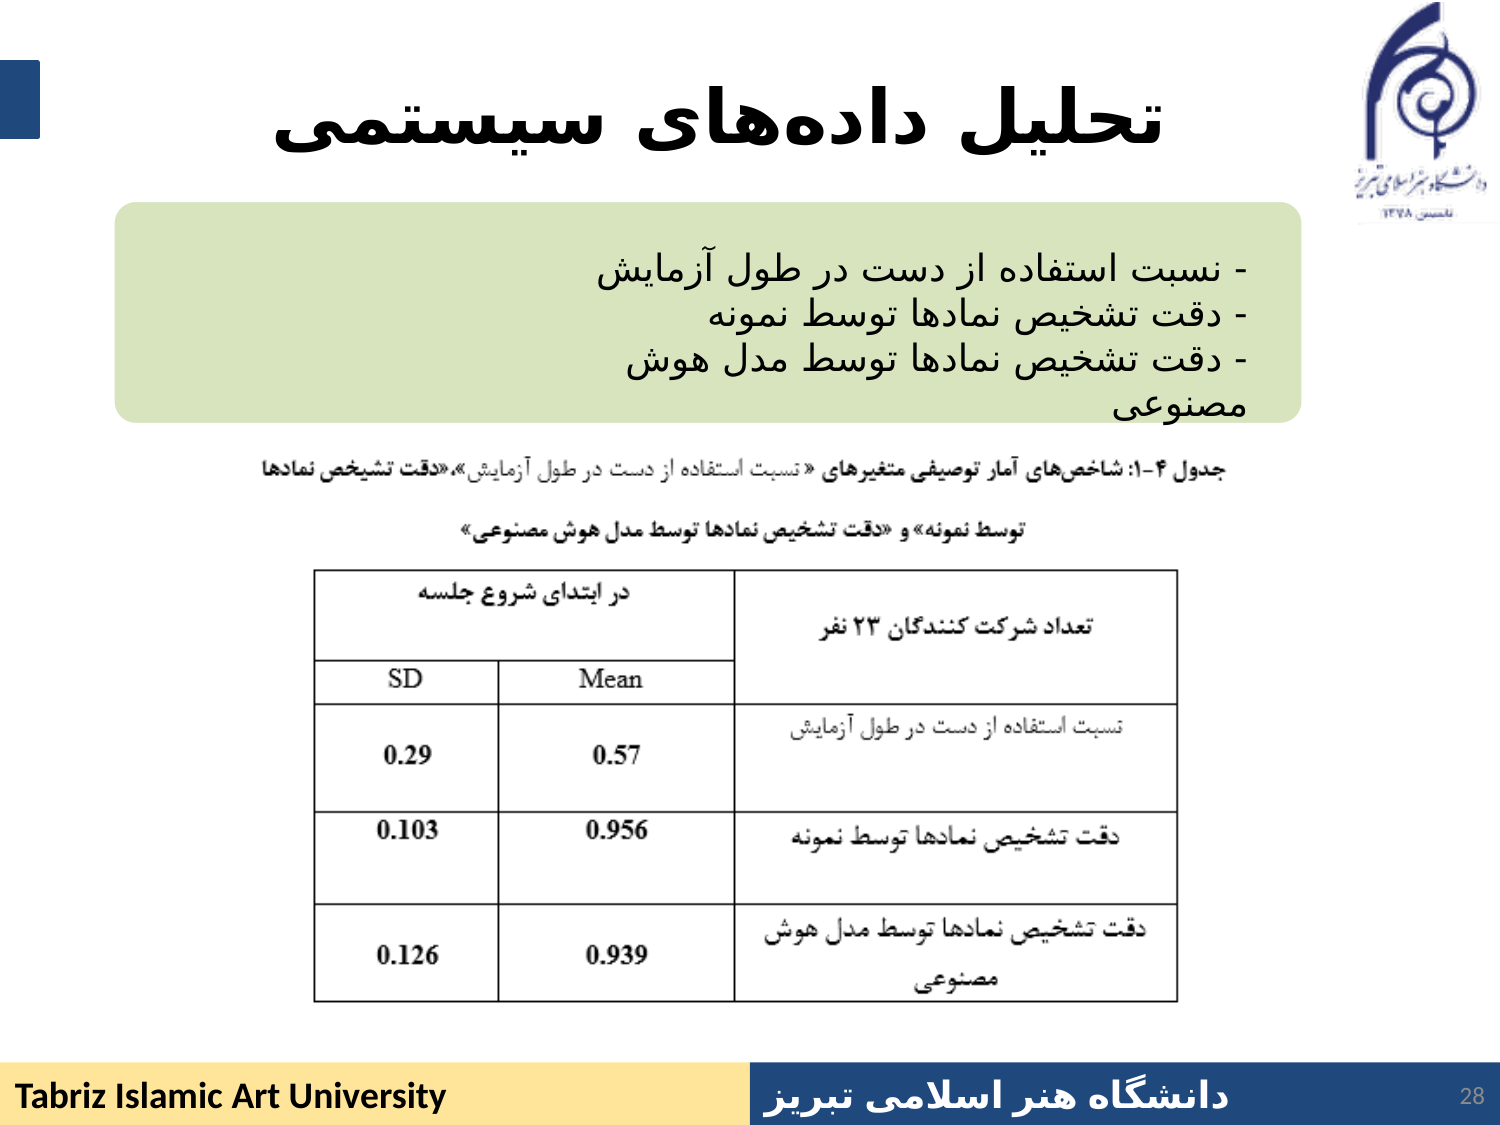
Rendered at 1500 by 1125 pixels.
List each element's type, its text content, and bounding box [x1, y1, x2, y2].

text_box تحلیل داده‌های سیستمی [208, 32, 1229, 195]
text_box [110, 197, 1306, 428]
picture [1342, 2, 1500, 225]
slide_number 28 [1419, 1065, 1500, 1125]
picture [208, 415, 1261, 1048]
text_box - نسبت استفاده از دست در طول آزمایش - دقت تشخیص نمادها توسط نمونه - دقت تشخیص نمادها توسط مدل هوش مصنوعی [557, 236, 1263, 417]
